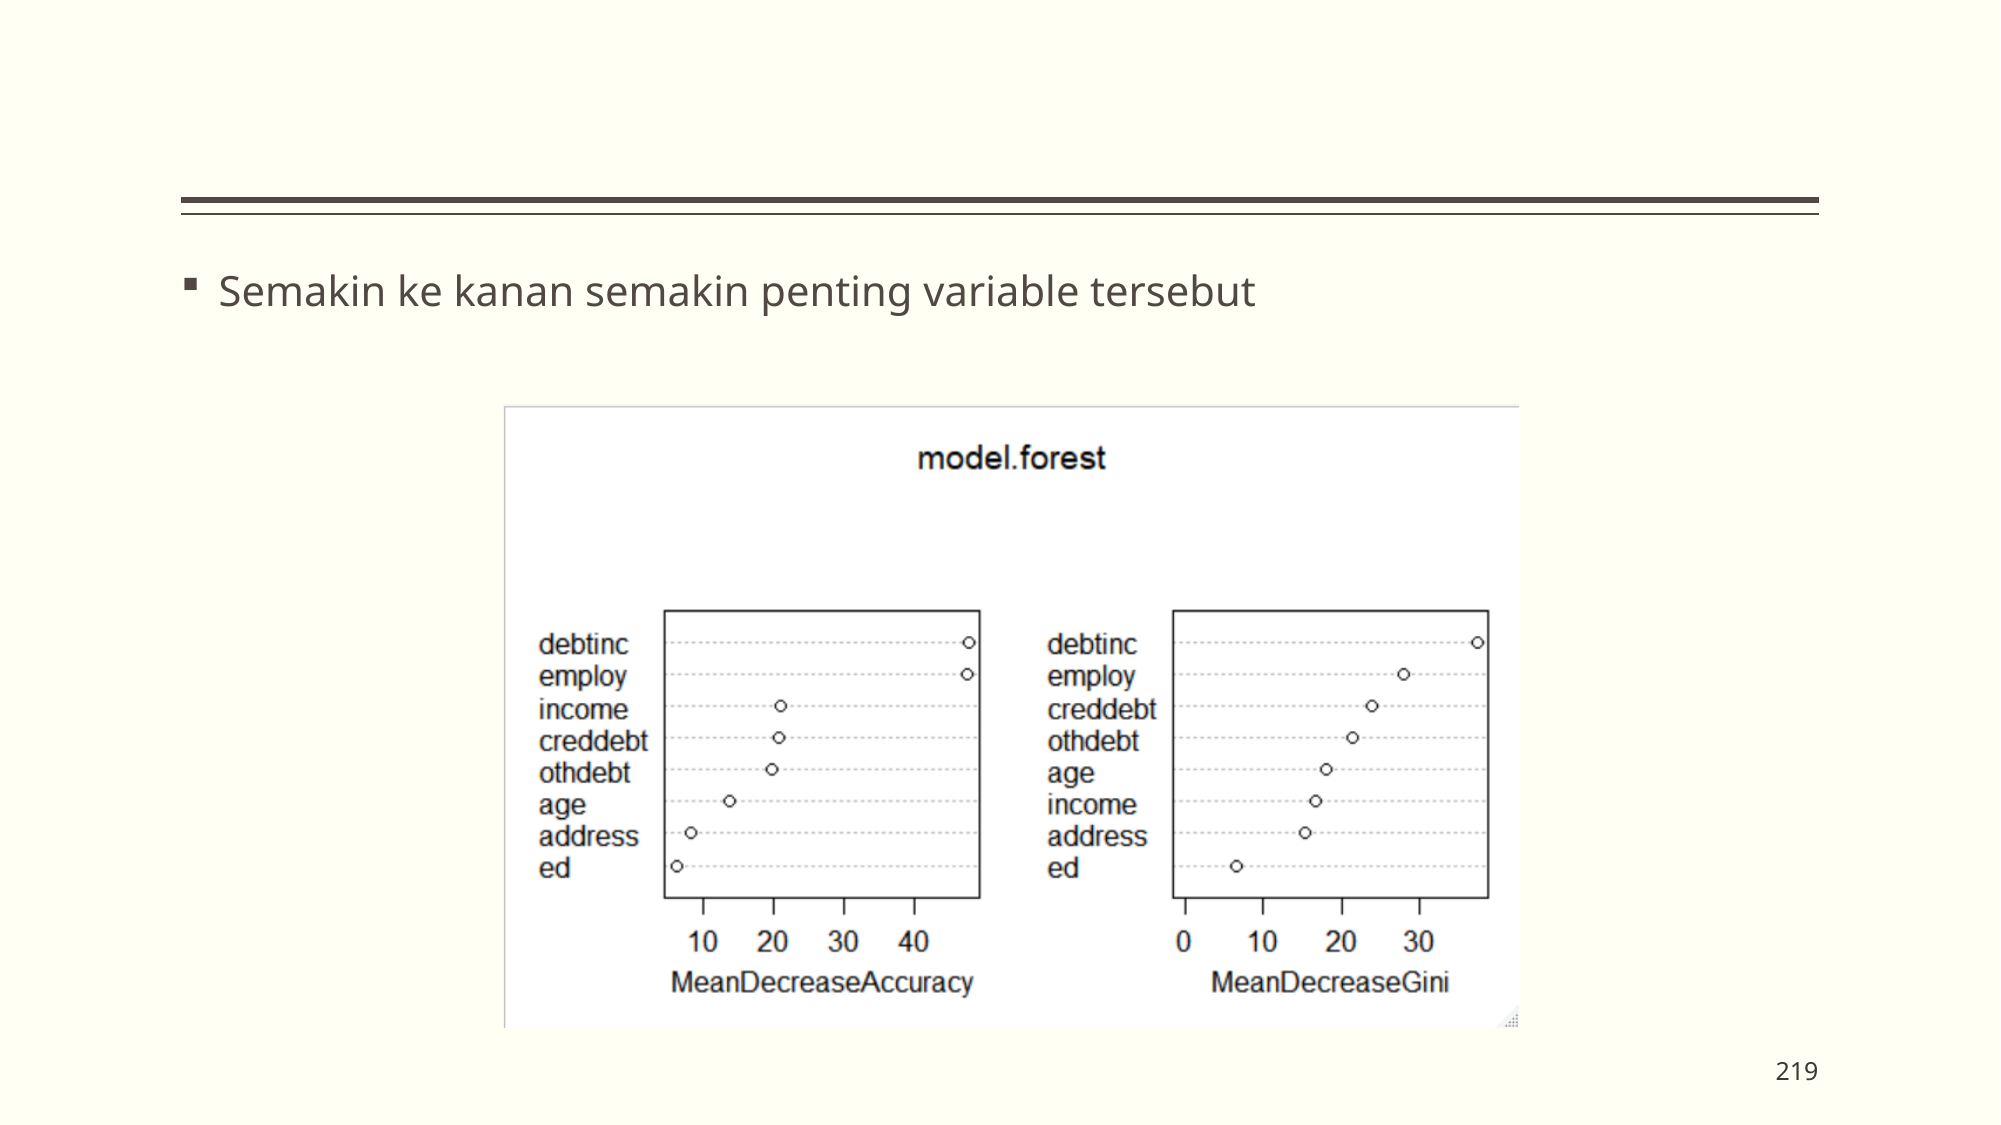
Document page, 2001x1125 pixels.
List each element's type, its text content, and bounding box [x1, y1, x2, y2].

slide_number 219 [1518, 1042, 1819, 1103]
picture [503, 404, 1519, 1028]
list Semakin ke kanan semakin penting variable tersebut [181, 262, 1819, 1013]
